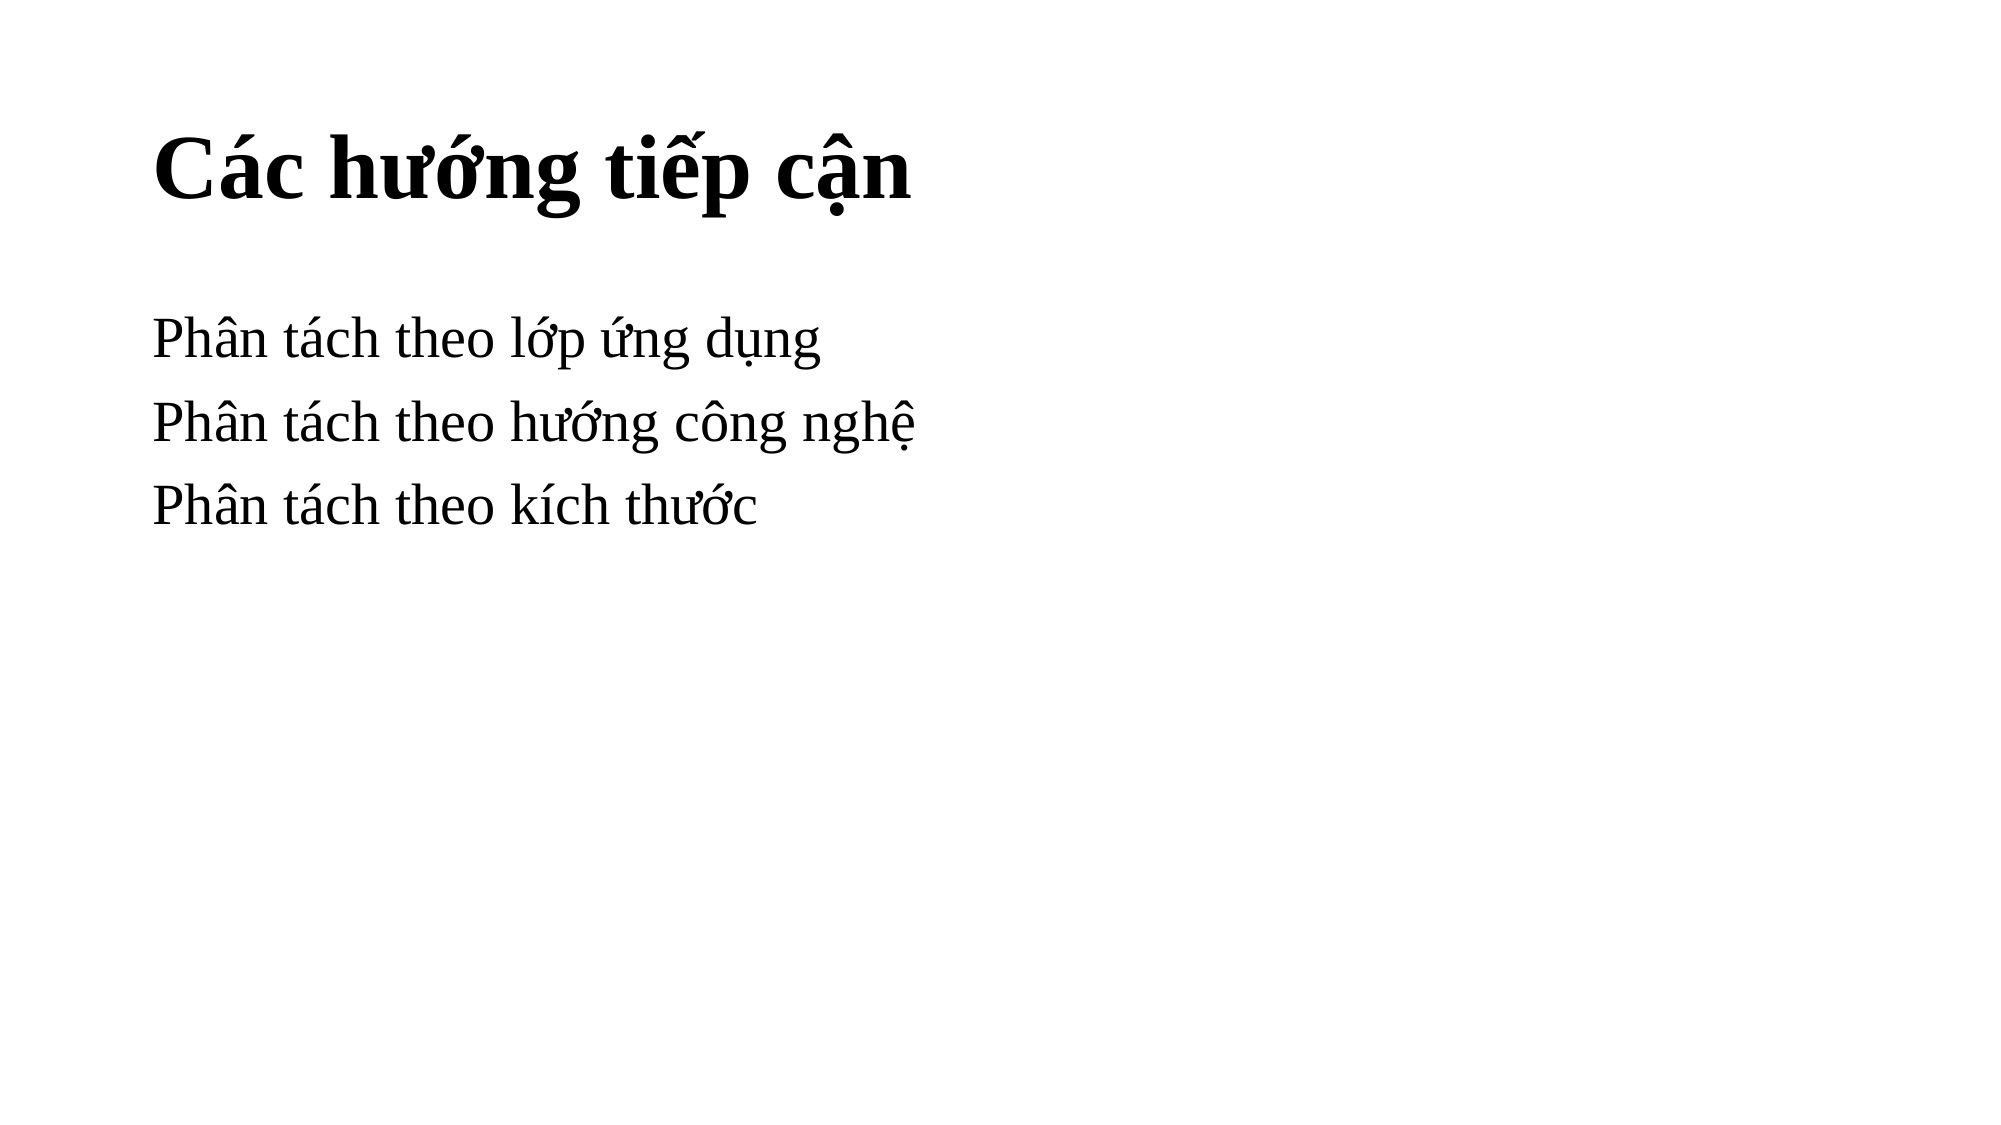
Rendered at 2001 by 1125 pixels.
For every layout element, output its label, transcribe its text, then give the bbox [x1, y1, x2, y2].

title Các hướng tiếp cận [137, 59, 1863, 278]
list Phân tách theo lớp ứng dụng Phân tách theo hướng công nghệ Phân tách theo kích thước [137, 299, 1863, 1014]
